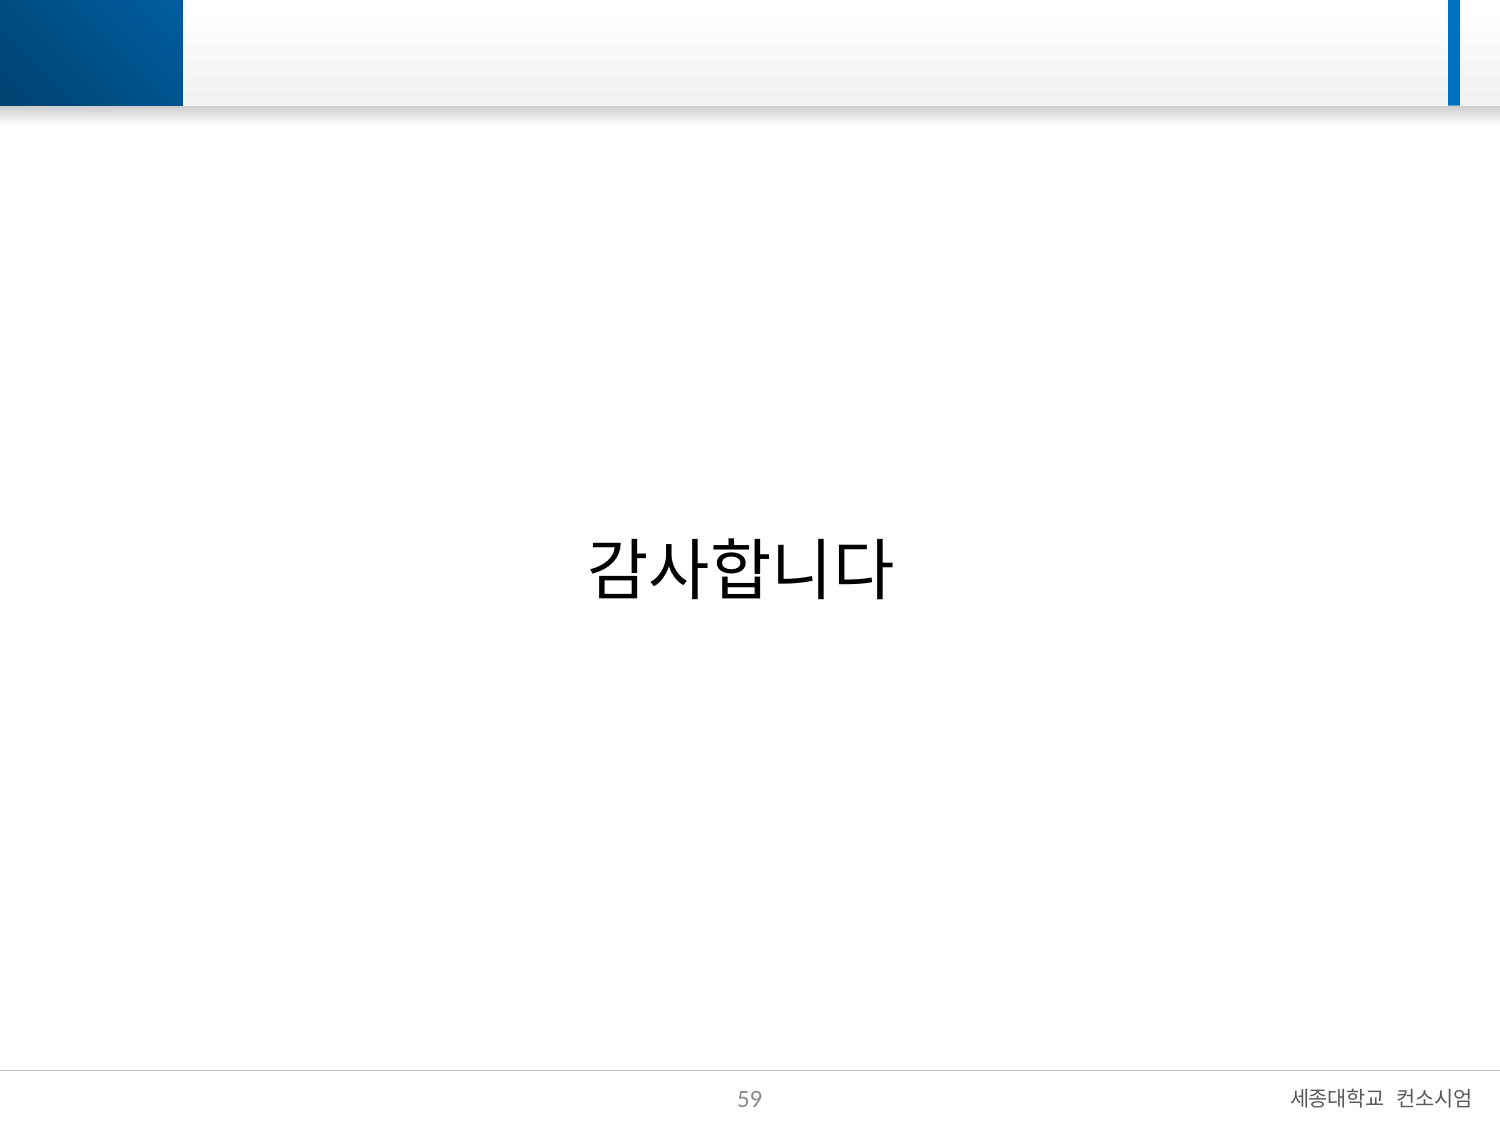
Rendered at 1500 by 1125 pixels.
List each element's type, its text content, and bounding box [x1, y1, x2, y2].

text_box 감사합니다 [572, 520, 974, 616]
